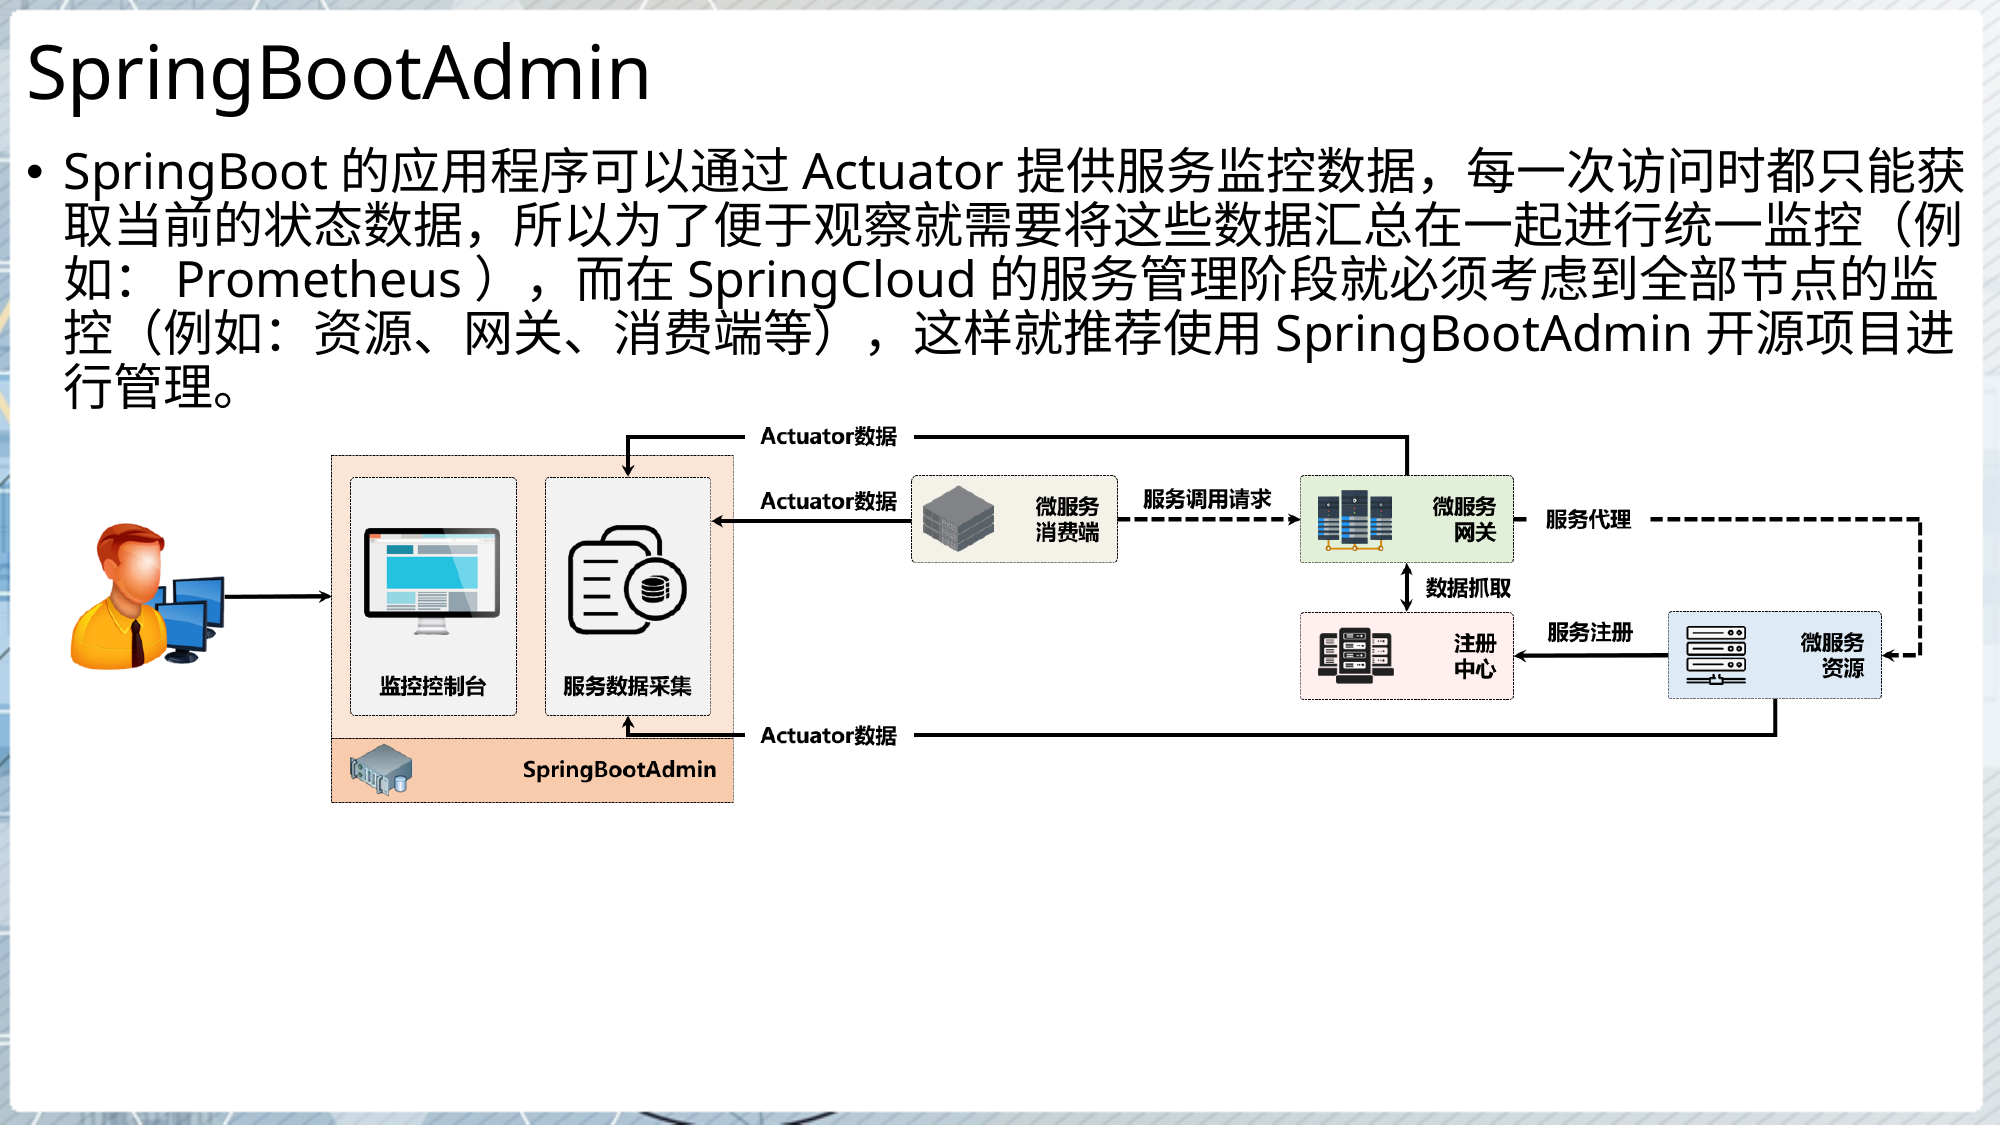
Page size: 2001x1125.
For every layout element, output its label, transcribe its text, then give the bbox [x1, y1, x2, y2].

picture [0, 0, 2000, 1125]
list SpringBoot的应用程序可以通过Actuator提供服务监控数据，每一次访问时都只能获取当前的状态数据，所以为了便于观察就需要将这些数据汇总在一起进行统一监控（例如：Prometheus），而在SpringCloud的服务管理阶段就必须考虑到全部节点的监控（例如：资源、网关、消费端等），这样就推荐使用SpringBootAdmin开源项目进行管理。 [11, 139, 1983, 1113]
title SpringBootAdmin [11, 11, 1983, 139]
